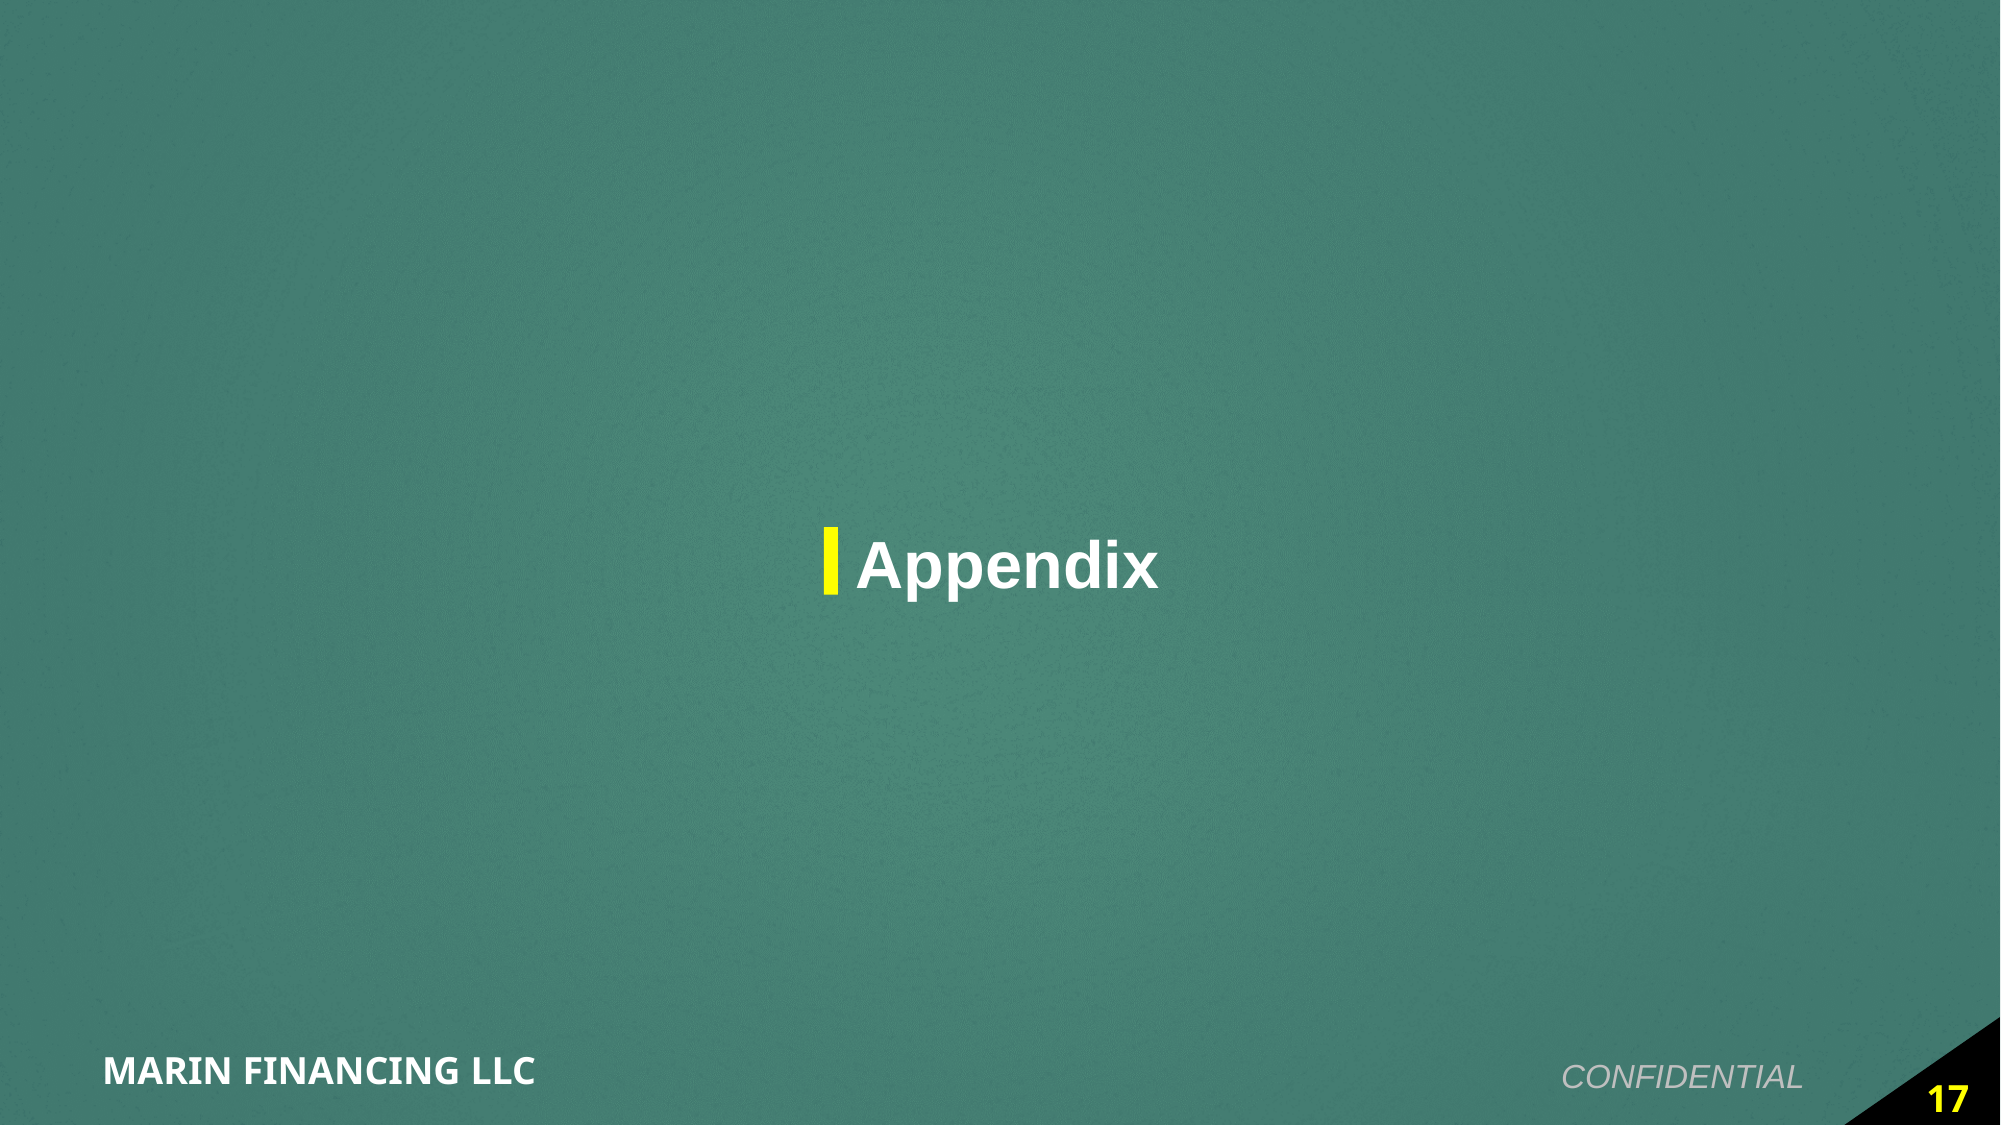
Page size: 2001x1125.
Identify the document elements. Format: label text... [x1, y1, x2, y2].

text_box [823, 514, 1177, 611]
text_box MARIN FINANCING LLC [87, 1039, 552, 1099]
text_box 17 [1843, 1015, 2000, 1125]
text_box CONFIDENTIAL [1545, 1048, 1951, 1101]
